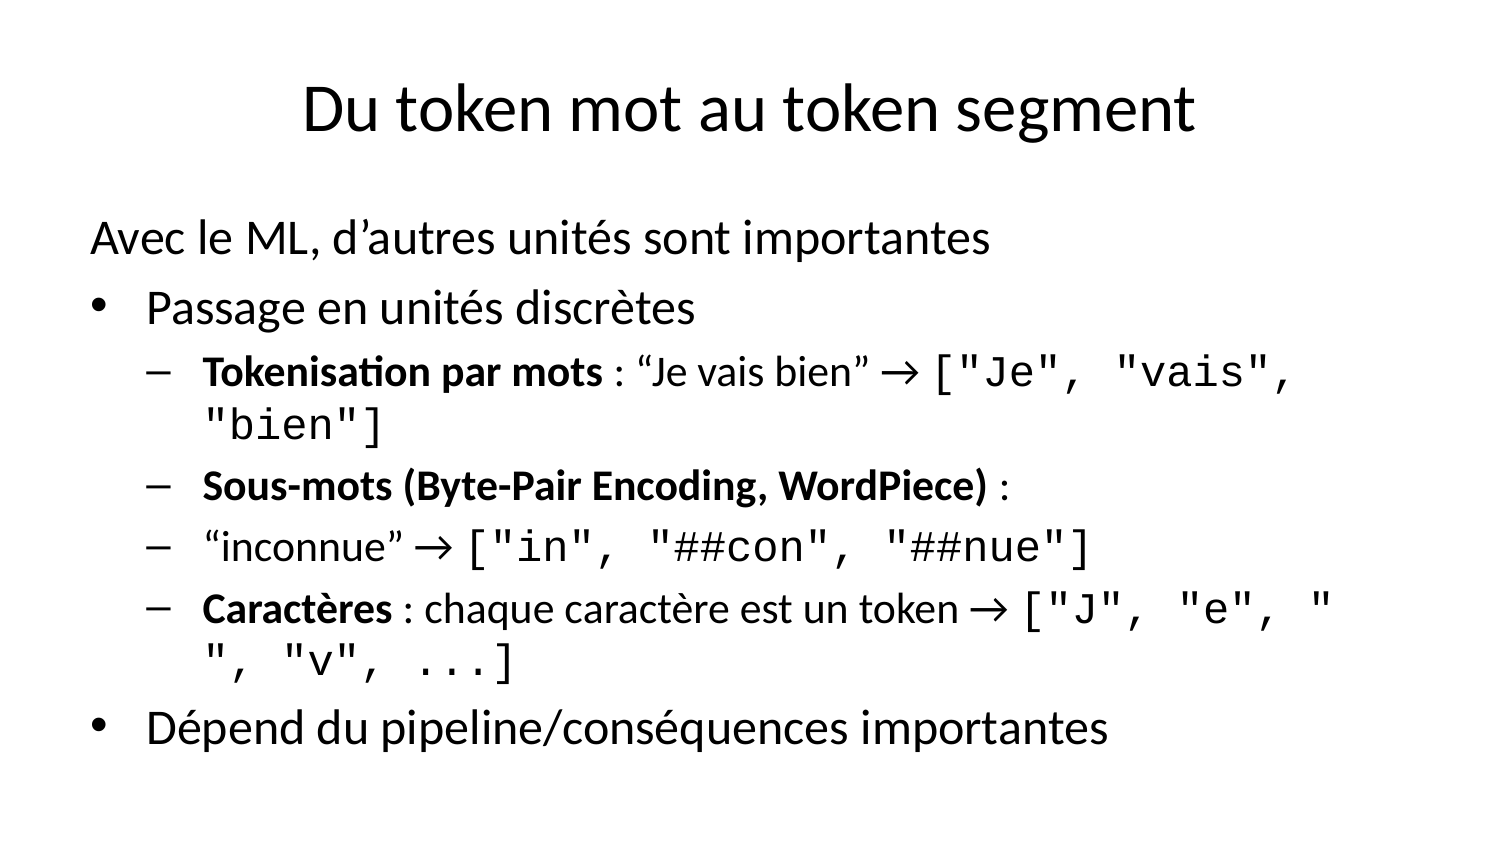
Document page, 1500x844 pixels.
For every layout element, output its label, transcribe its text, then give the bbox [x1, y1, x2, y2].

list Avec le ML, d’autres unités sont importantes Passage en unités discrètes Tokenisation par mots : “Je vais bien” → ["Je", "vais", "bien"] Sous-mots (Byte-Pair Encoding, WordPiece) : “inconnue” → ["in", "##con", "##nue"] Caractères : chaque caractère est un token → ["J", "e", " ", "v", ...] Dépend du pipeline/conséquences importantes [75, 196, 1425, 754]
title Du token mot au token segment [75, 33, 1425, 175]
